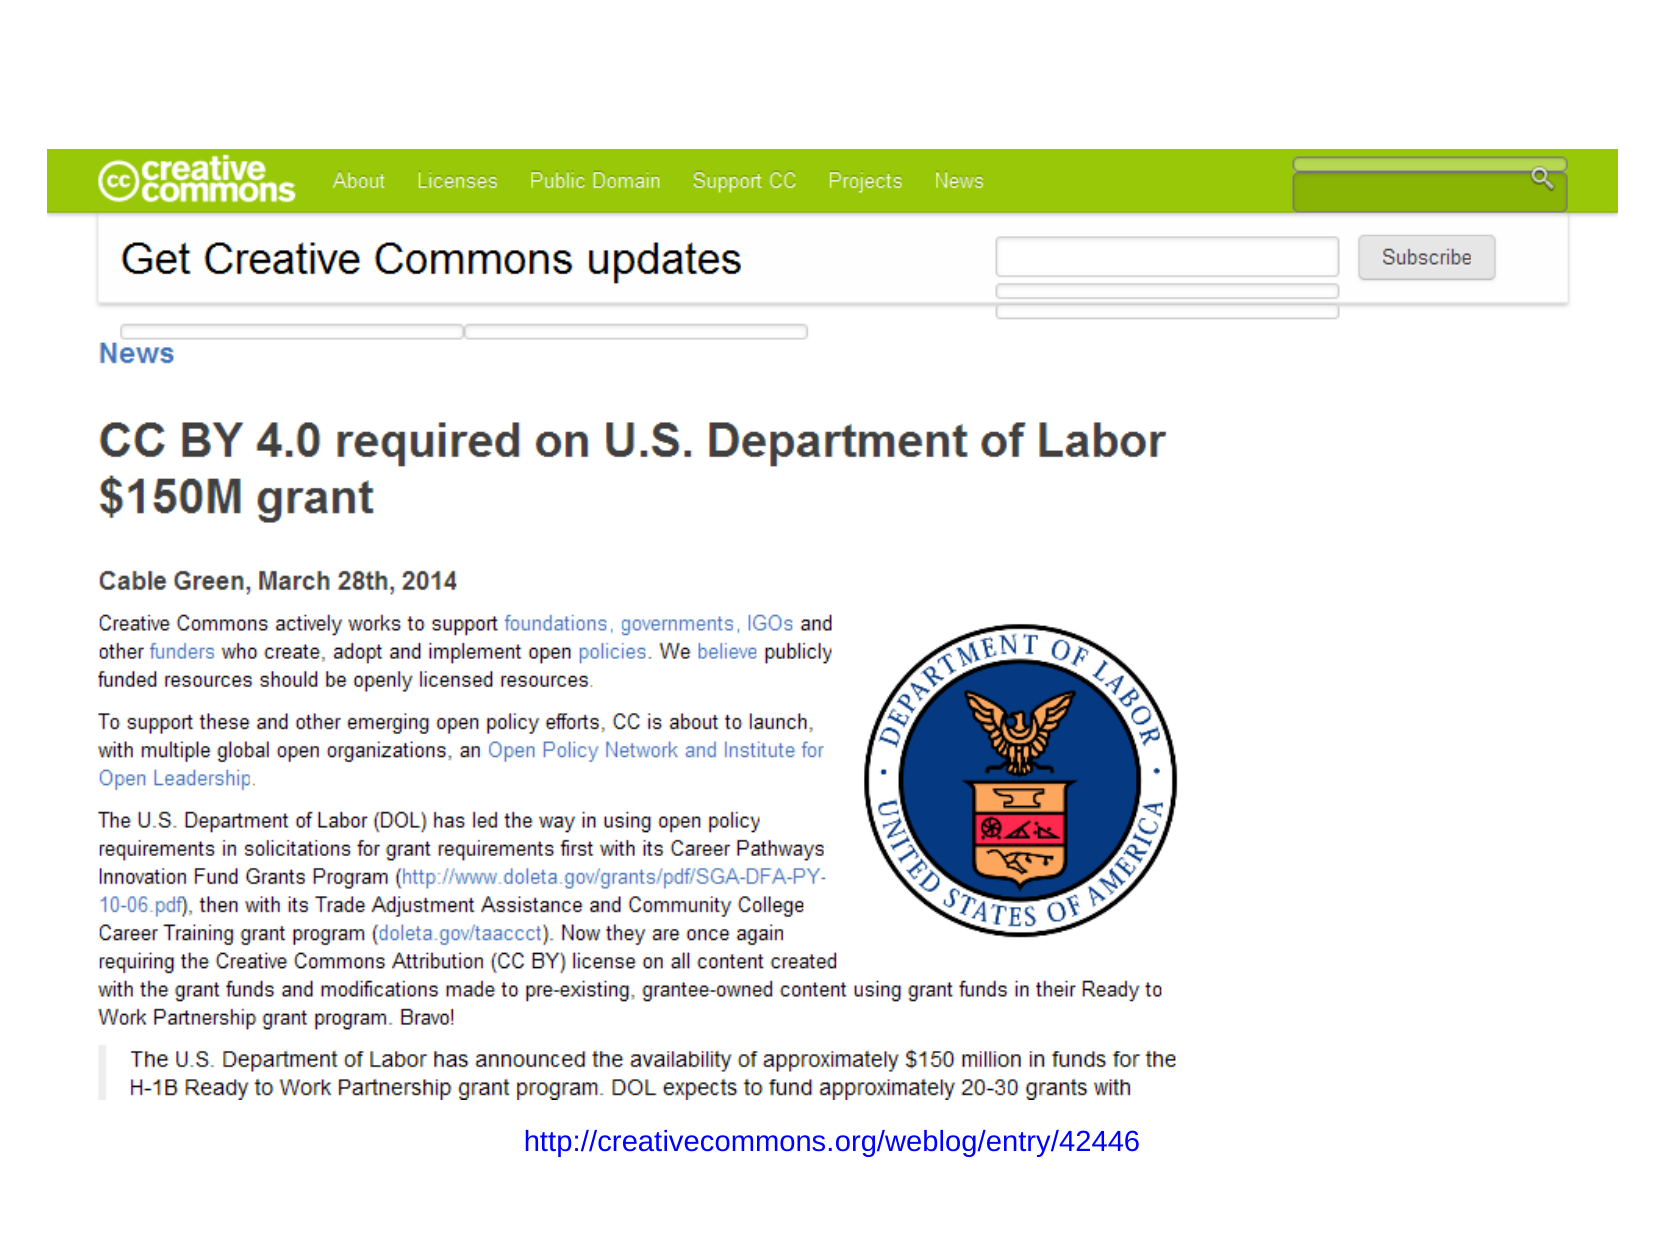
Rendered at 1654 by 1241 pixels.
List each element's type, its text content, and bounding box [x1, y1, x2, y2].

picture [46, 149, 1618, 1101]
text_box http://creativecommons.org/weblog/entry/42446 [360, 1115, 1305, 1175]
